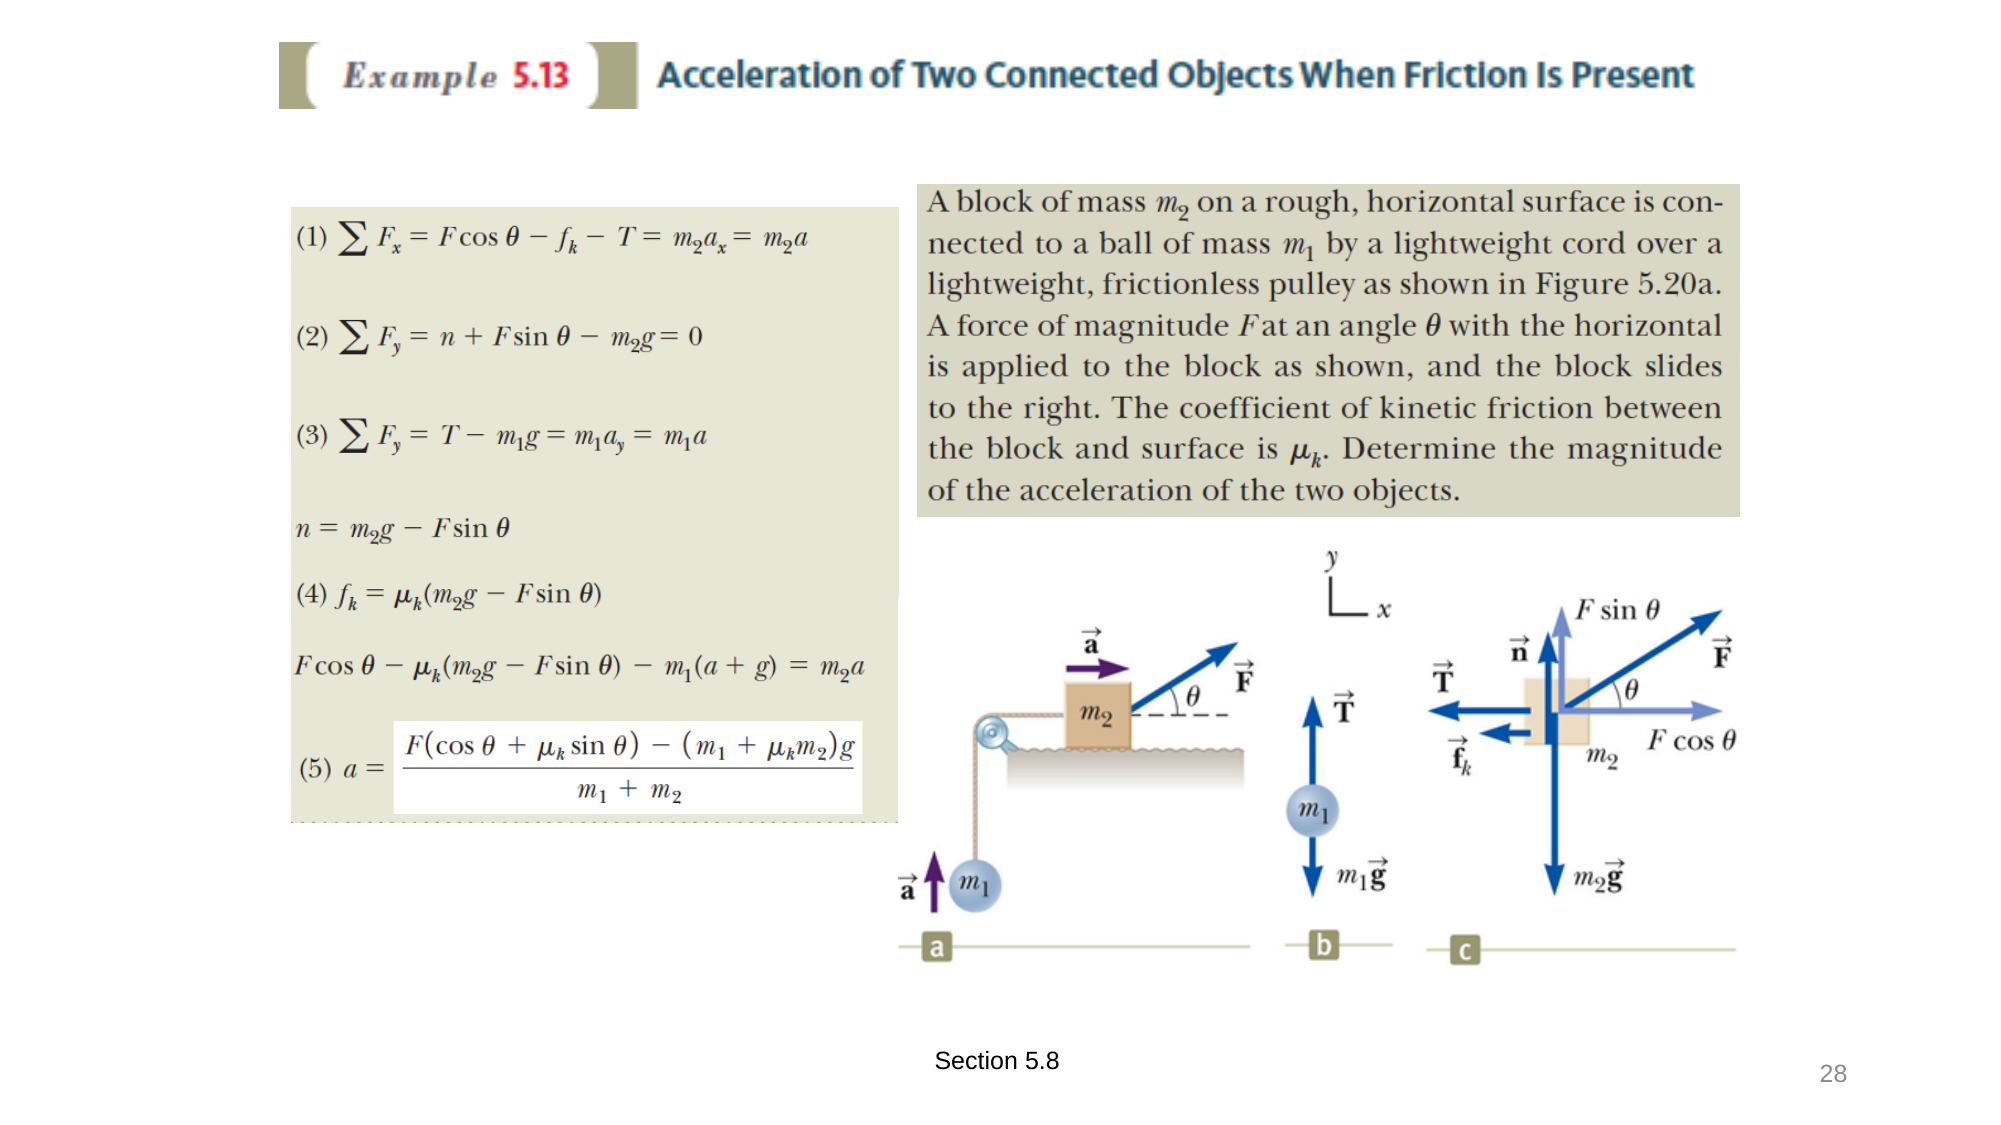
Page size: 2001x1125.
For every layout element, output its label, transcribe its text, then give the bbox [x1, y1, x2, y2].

picture [279, 42, 1721, 109]
text_box Section 5.8 [837, 1037, 1075, 1083]
slide_number 28 [1412, 1042, 1863, 1103]
picture [917, 184, 1740, 517]
picture [1301, 539, 1406, 632]
picture [291, 207, 1740, 986]
